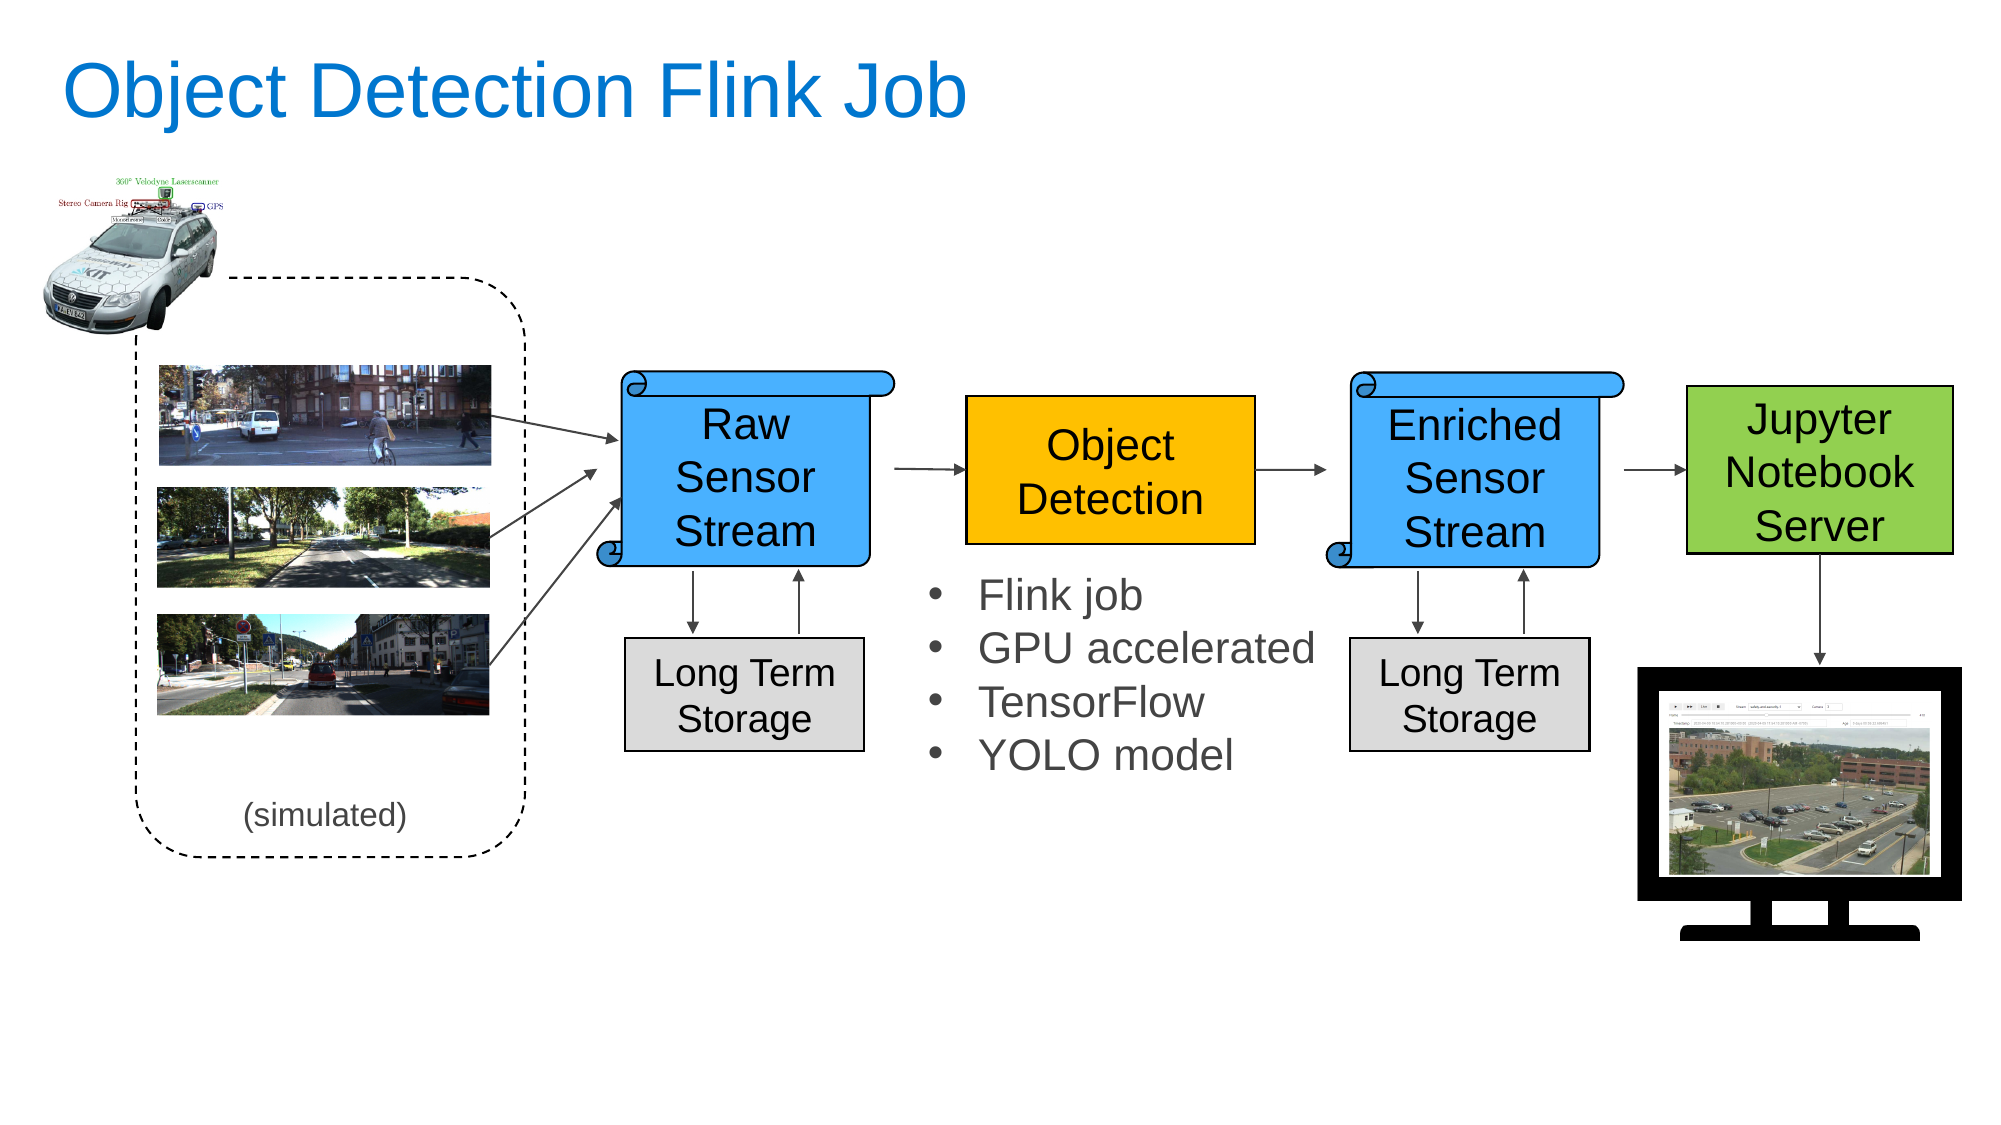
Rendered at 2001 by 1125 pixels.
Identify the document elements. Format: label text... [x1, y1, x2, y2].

title Object Detection Flink Job [62, 50, 1938, 135]
text_box [134, 276, 527, 859]
text_box Enriched Sensor Stream [1325, 371, 1625, 569]
text_box (simulated) [197, 793, 454, 834]
picture [42, 178, 223, 335]
text_box Jupyter Notebook Server [1686, 385, 1954, 555]
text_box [491, 415, 619, 441]
picture [159, 365, 492, 466]
picture [157, 487, 489, 588]
text_box Flink job GPU accelerated TensorFlow YOLO model [927, 566, 1398, 780]
text_box Raw Sensor Stream [620, 370, 896, 568]
text_box Object Detection [965, 395, 1256, 545]
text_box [489, 468, 622, 496]
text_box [489, 496, 622, 666]
picture [157, 614, 490, 716]
text_box Long Term Storage [1349, 637, 1591, 752]
picture [1630, 611, 1969, 998]
text_box Long Term Storage [624, 637, 865, 752]
